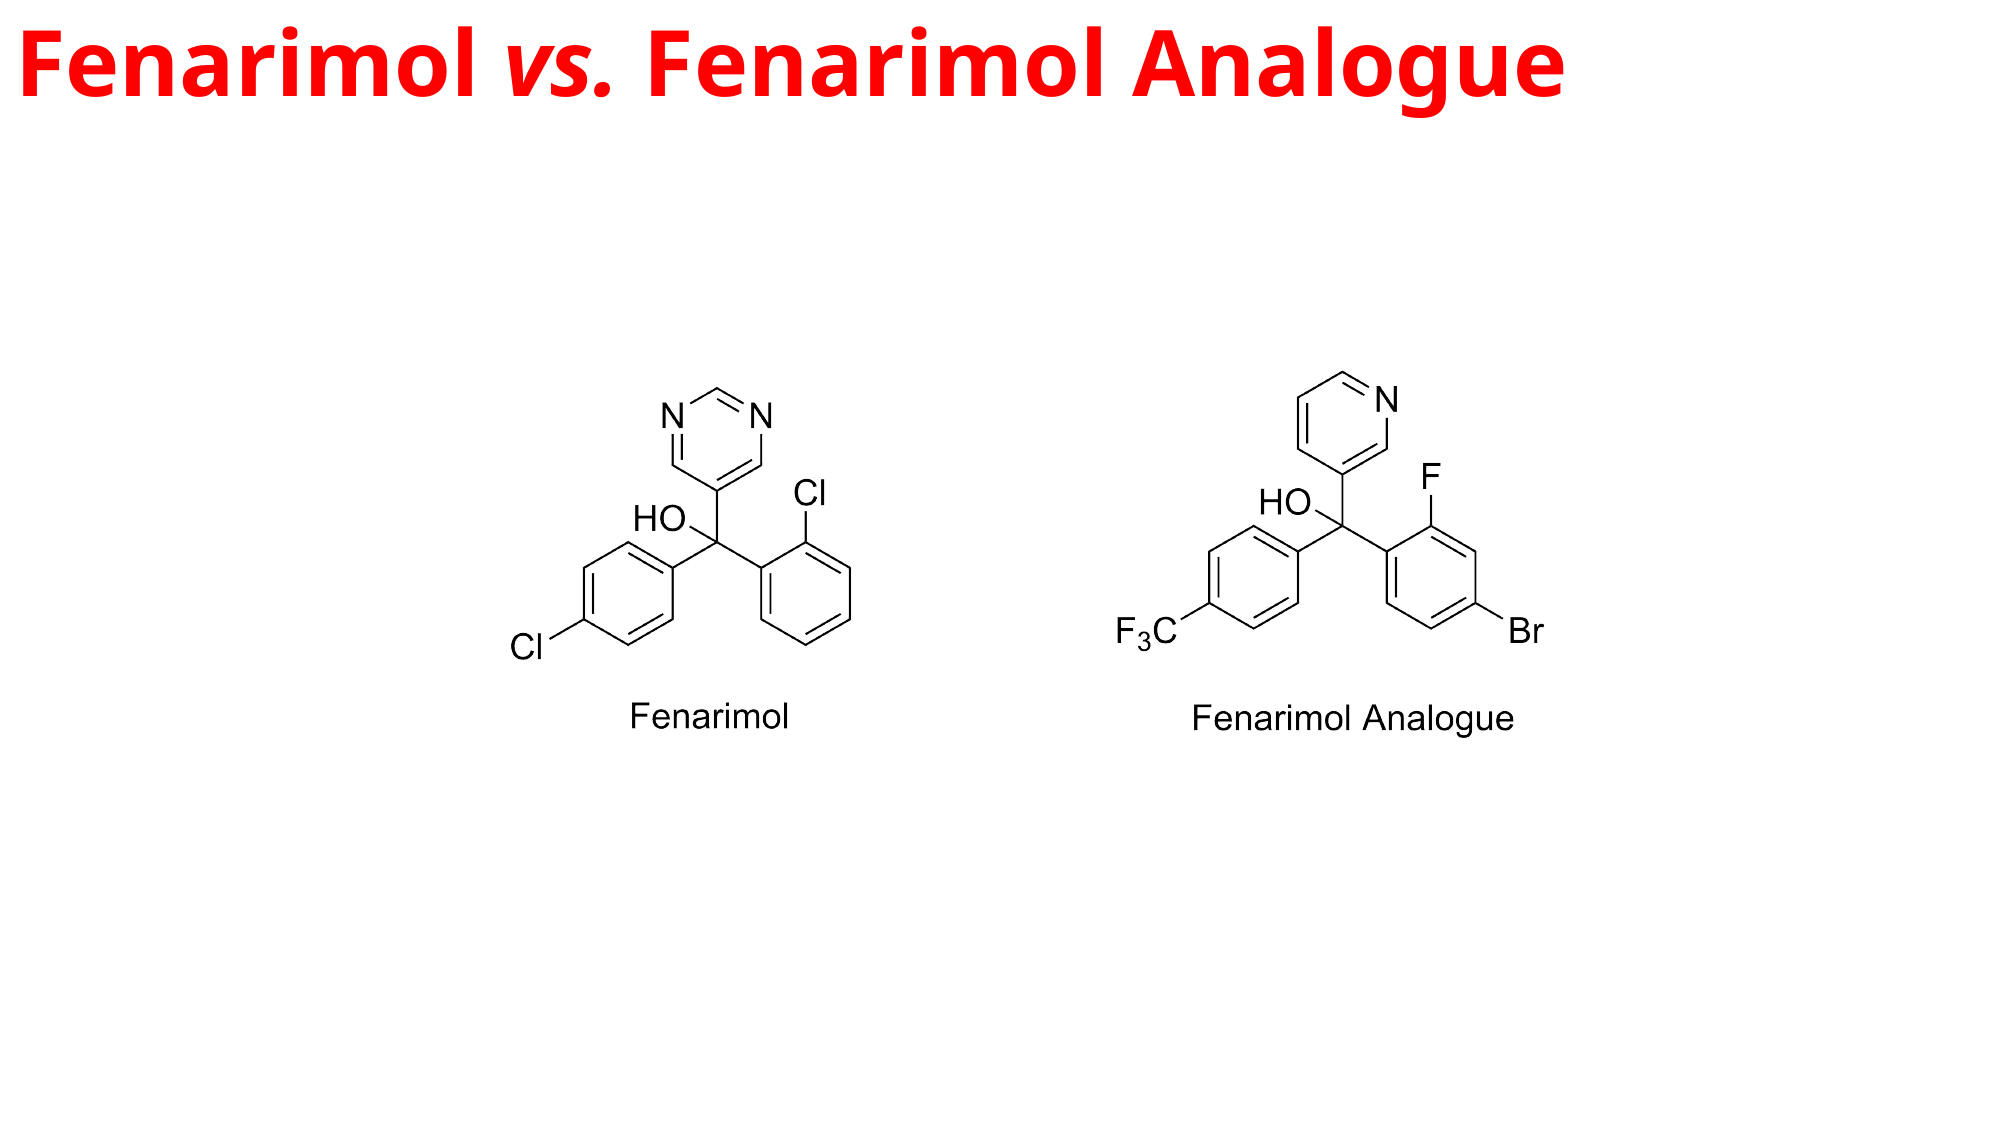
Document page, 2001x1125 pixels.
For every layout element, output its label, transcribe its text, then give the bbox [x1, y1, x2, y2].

text_box Fenarimol vs. Fenarimol Analogue [0, 0, 2000, 135]
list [503, 364, 1550, 745]
